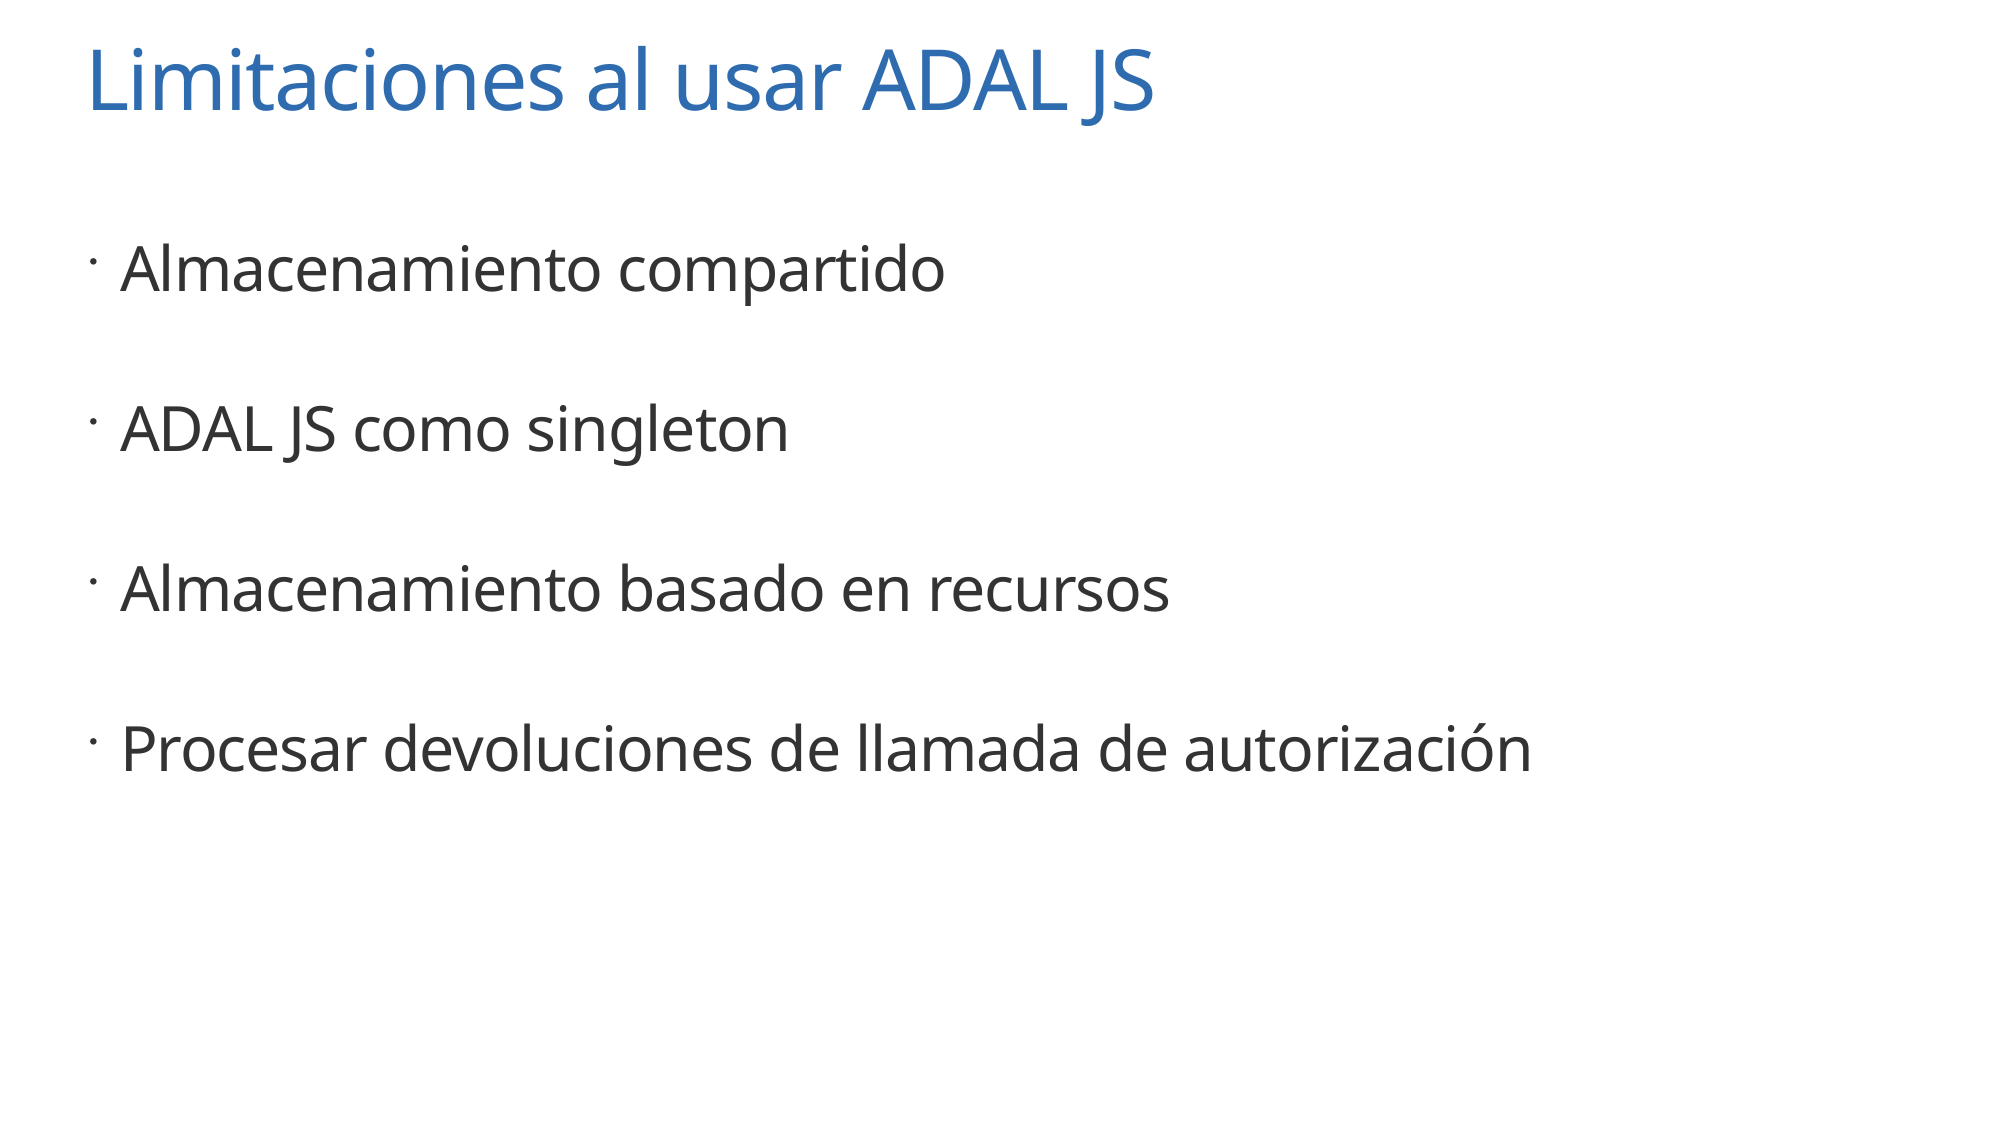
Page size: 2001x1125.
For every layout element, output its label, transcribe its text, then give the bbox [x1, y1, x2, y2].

title Limitaciones al usar ADAL JS [85, 37, 1915, 161]
list Almacenamiento compartido ADAL JS como singleton Almacenamiento basado en recursos Procesar devoluciones de llamada de autorización [85, 237, 1915, 573]
